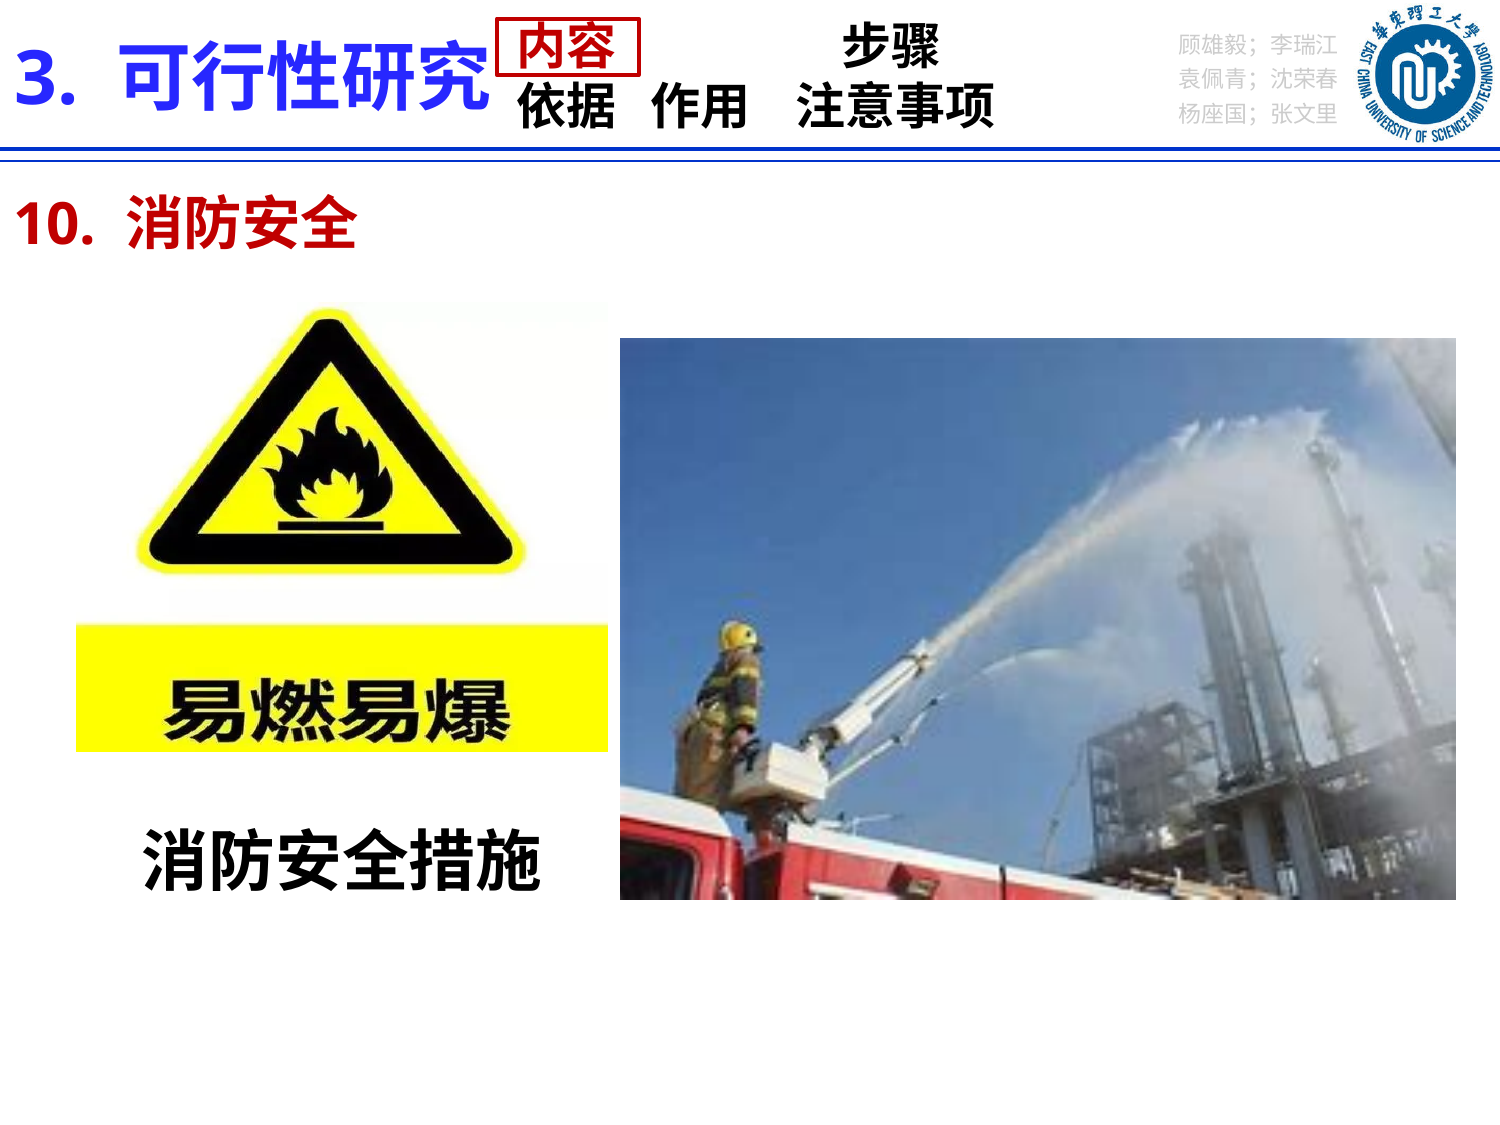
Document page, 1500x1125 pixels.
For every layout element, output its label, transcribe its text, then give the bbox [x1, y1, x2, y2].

text_box 内容 步骤 依据 作用 注意事项 [501, 6, 1081, 142]
text_box 3. 可行性研究 [1081, 21, 1500, 127]
text_box 10. 消防安全 [0, 160, 1500, 264]
picture [76, 302, 609, 752]
text_box 3. 可行性研究 [0, 21, 501, 127]
picture [619, 337, 1456, 900]
text_box 消防安全措施 [76, 811, 608, 907]
text_box [495, 17, 641, 77]
picture [1353, 3, 1495, 21]
picture [1353, 127, 1495, 145]
